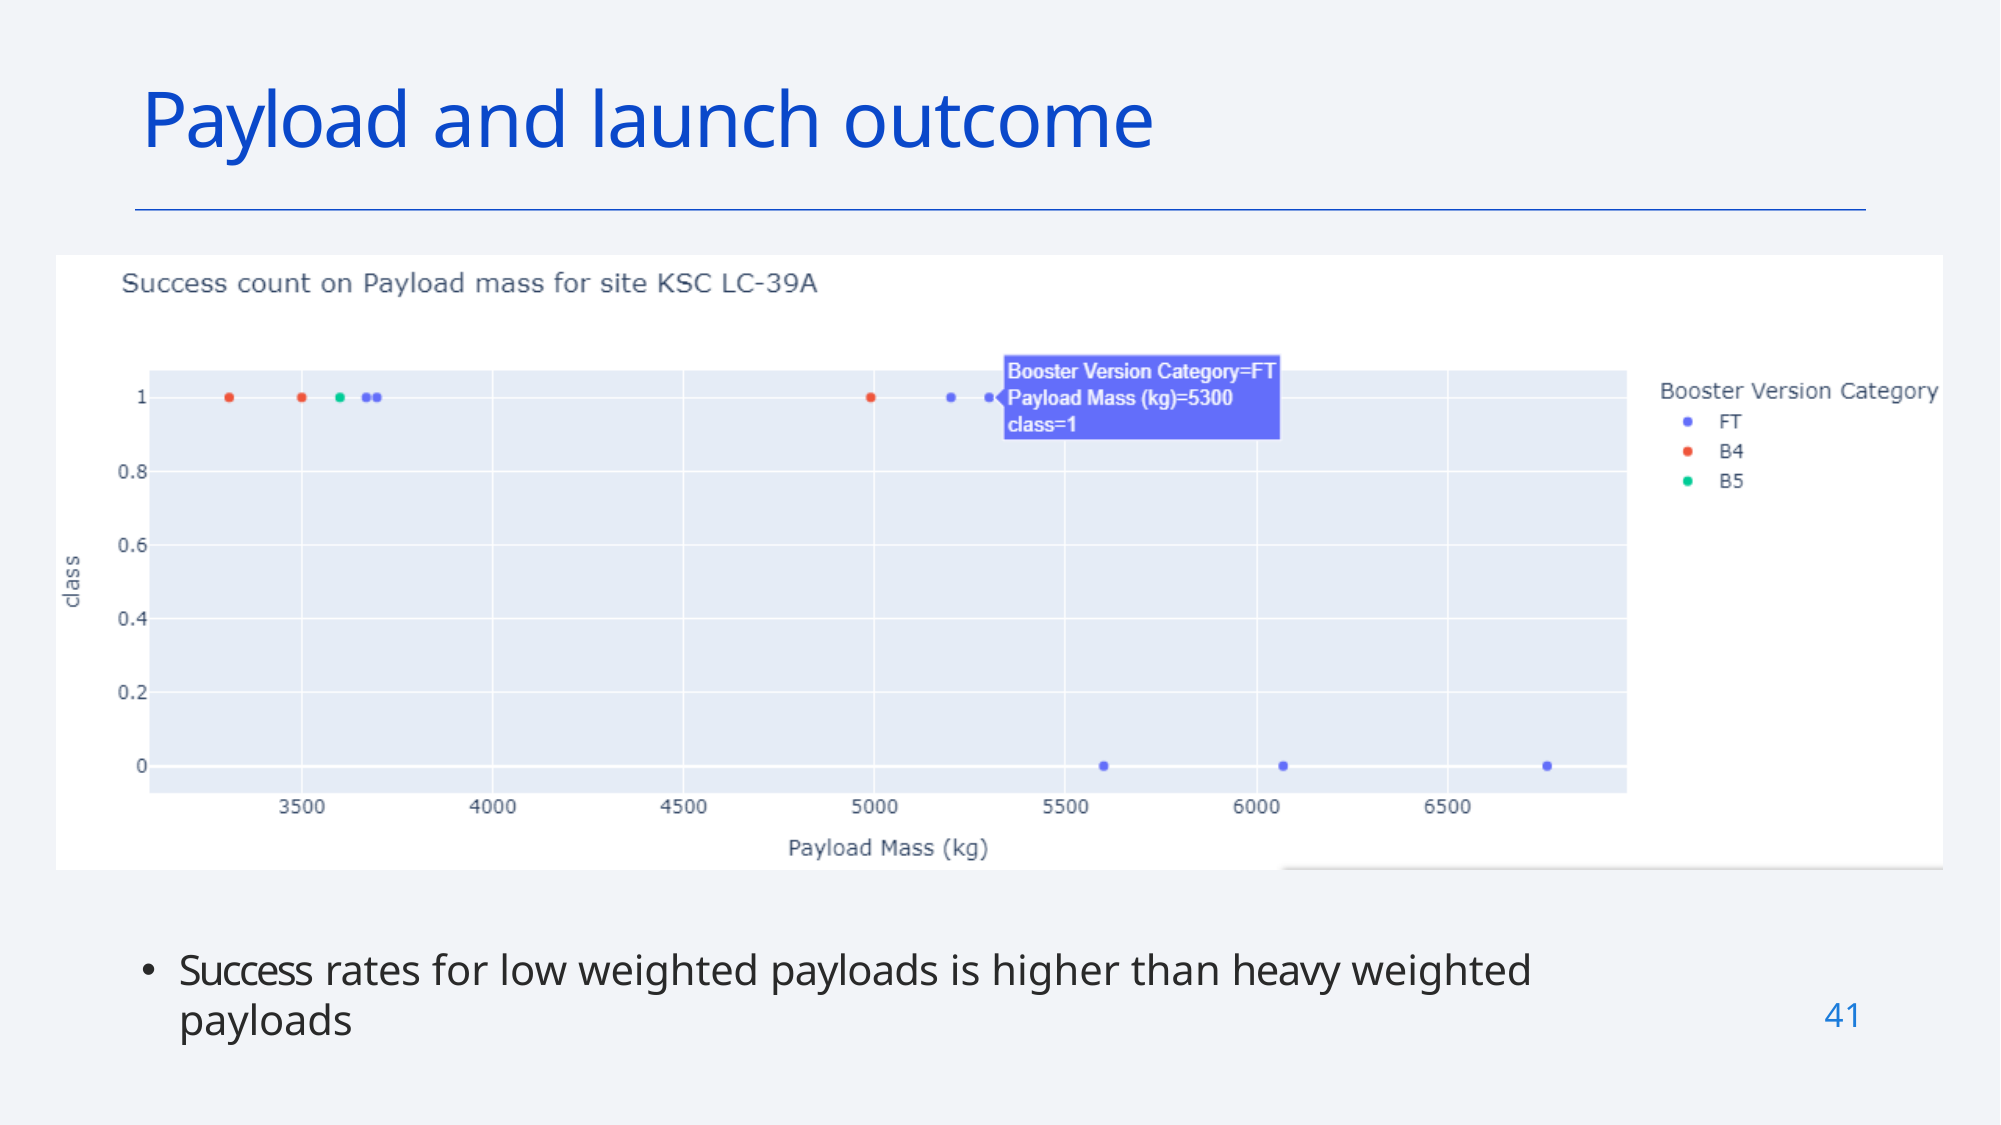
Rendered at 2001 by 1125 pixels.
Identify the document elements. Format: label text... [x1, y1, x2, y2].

text_box Success rates for low weighted payloads is higher than heavy weighted payloads [139, 941, 1618, 1044]
picture [0, 0, 2000, 1125]
title Payload and launch outcome [139, 68, 1767, 252]
slide_number 41 [1818, 1001, 1873, 1125]
